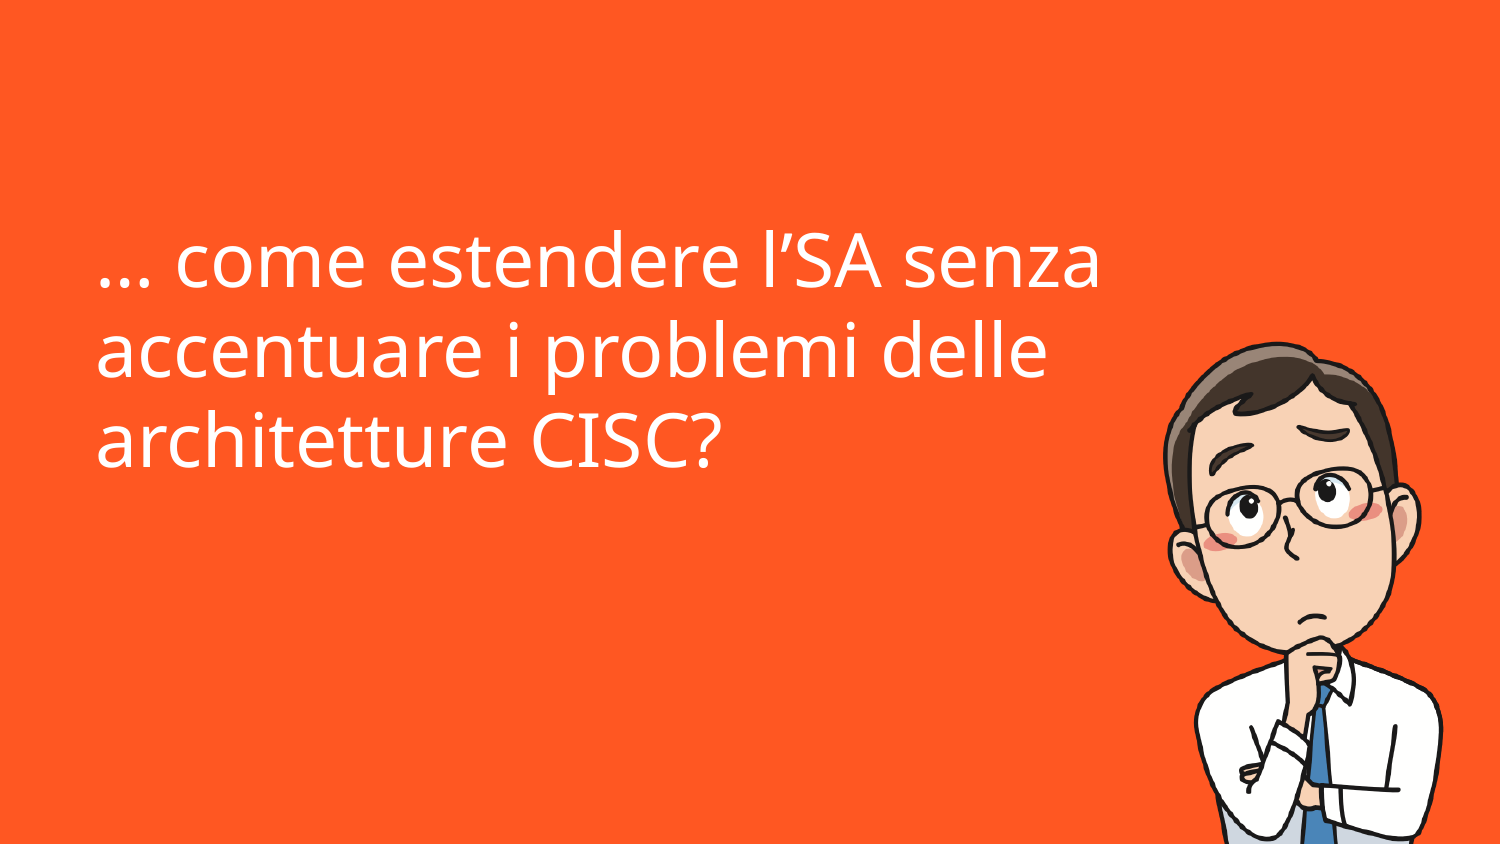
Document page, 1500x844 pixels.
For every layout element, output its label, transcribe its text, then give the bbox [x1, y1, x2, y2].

picture [1046, 338, 1500, 844]
title … come estendere l’SA senza accentuare i problemi delle architetture CISC? [80, 83, 1321, 612]
